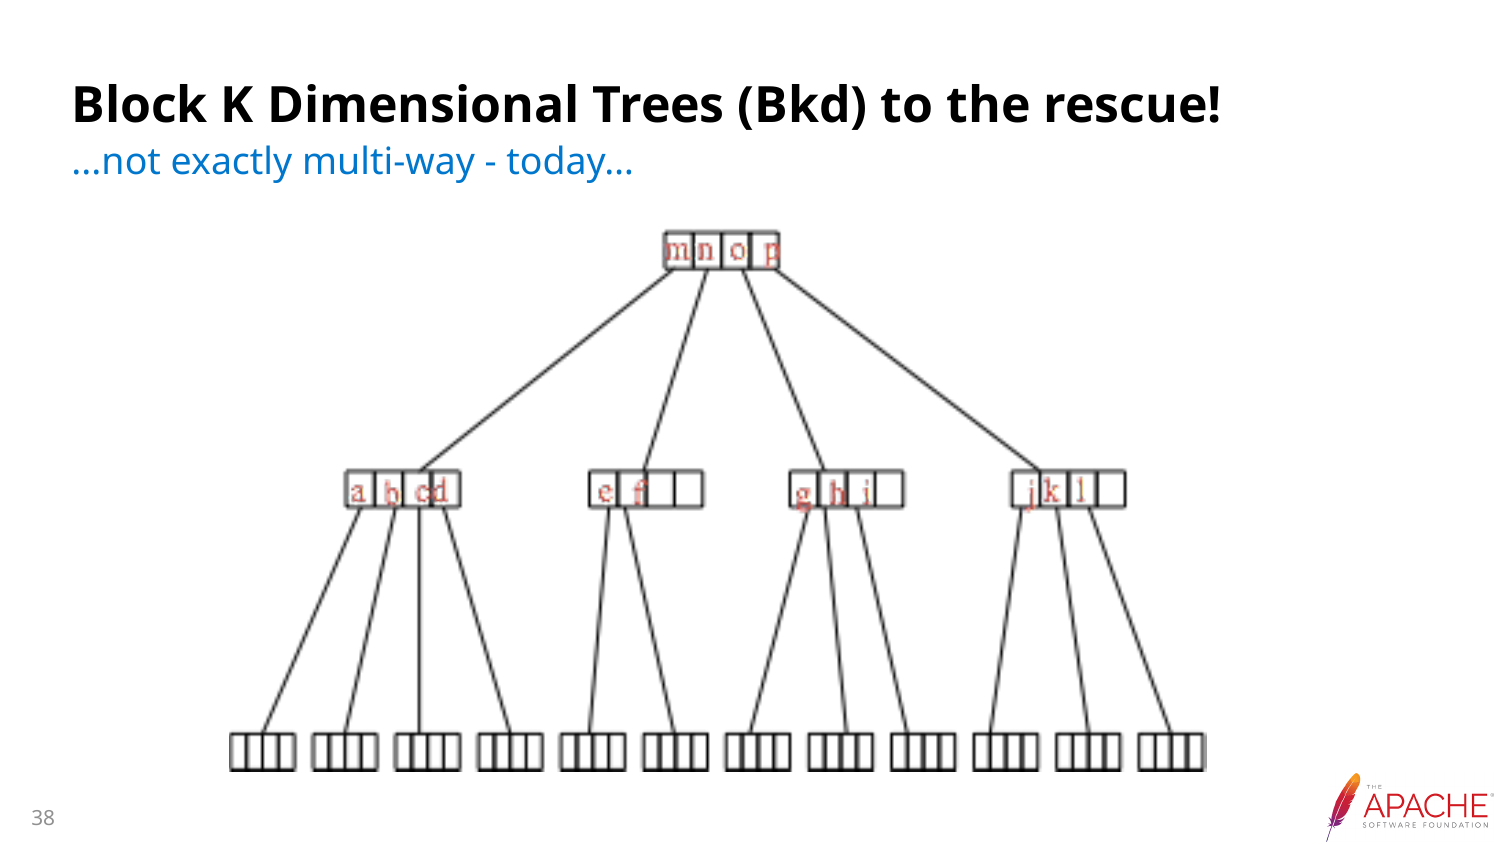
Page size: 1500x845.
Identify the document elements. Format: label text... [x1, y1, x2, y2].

text_box ...not exactly multi-way - today… [56, 136, 1363, 194]
title Block K Dimensional Trees (Bkd) to the rescue! [56, 15, 1363, 136]
text_box [1294, 743, 1500, 845]
picture [1326, 773, 1494, 842]
picture [229, 214, 1207, 773]
